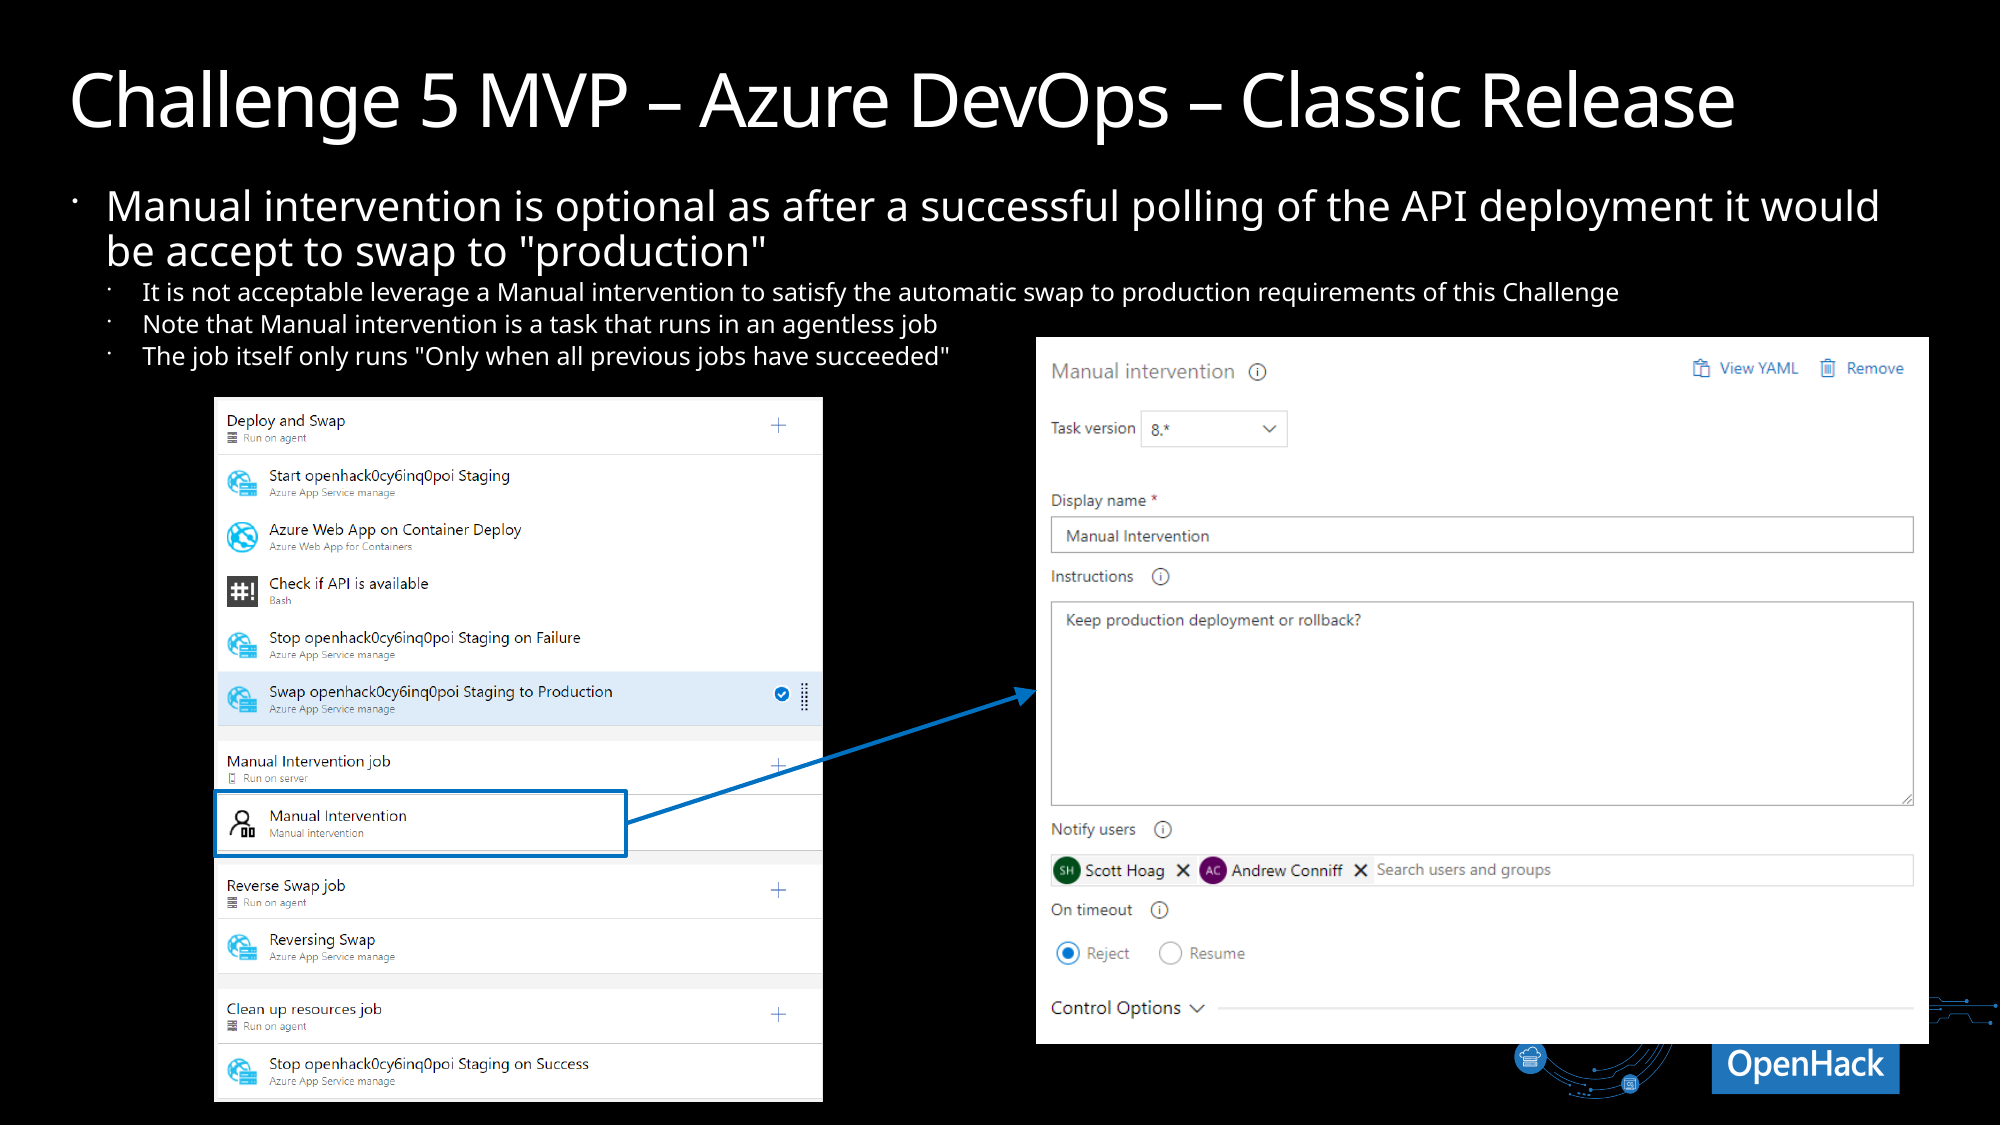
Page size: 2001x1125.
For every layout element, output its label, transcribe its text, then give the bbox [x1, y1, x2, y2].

picture [214, 396, 823, 1102]
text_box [625, 689, 1037, 824]
picture [1036, 336, 2000, 1099]
title Challenge 5 MVP – Azure DevOps – Classic Release [44, 47, 1957, 158]
list Manual intervention is optional as after a successful polling of the API deployment it would be accept to swap to "production" It is not acceptable leverage a Manual intervention to satisfy the automatic swap to production requirements of this Challenge Note that Manual intervention is a task that runs in an agentless job The job itself only runs "Only when all previous jobs have succeeded" [44, 170, 1929, 392]
